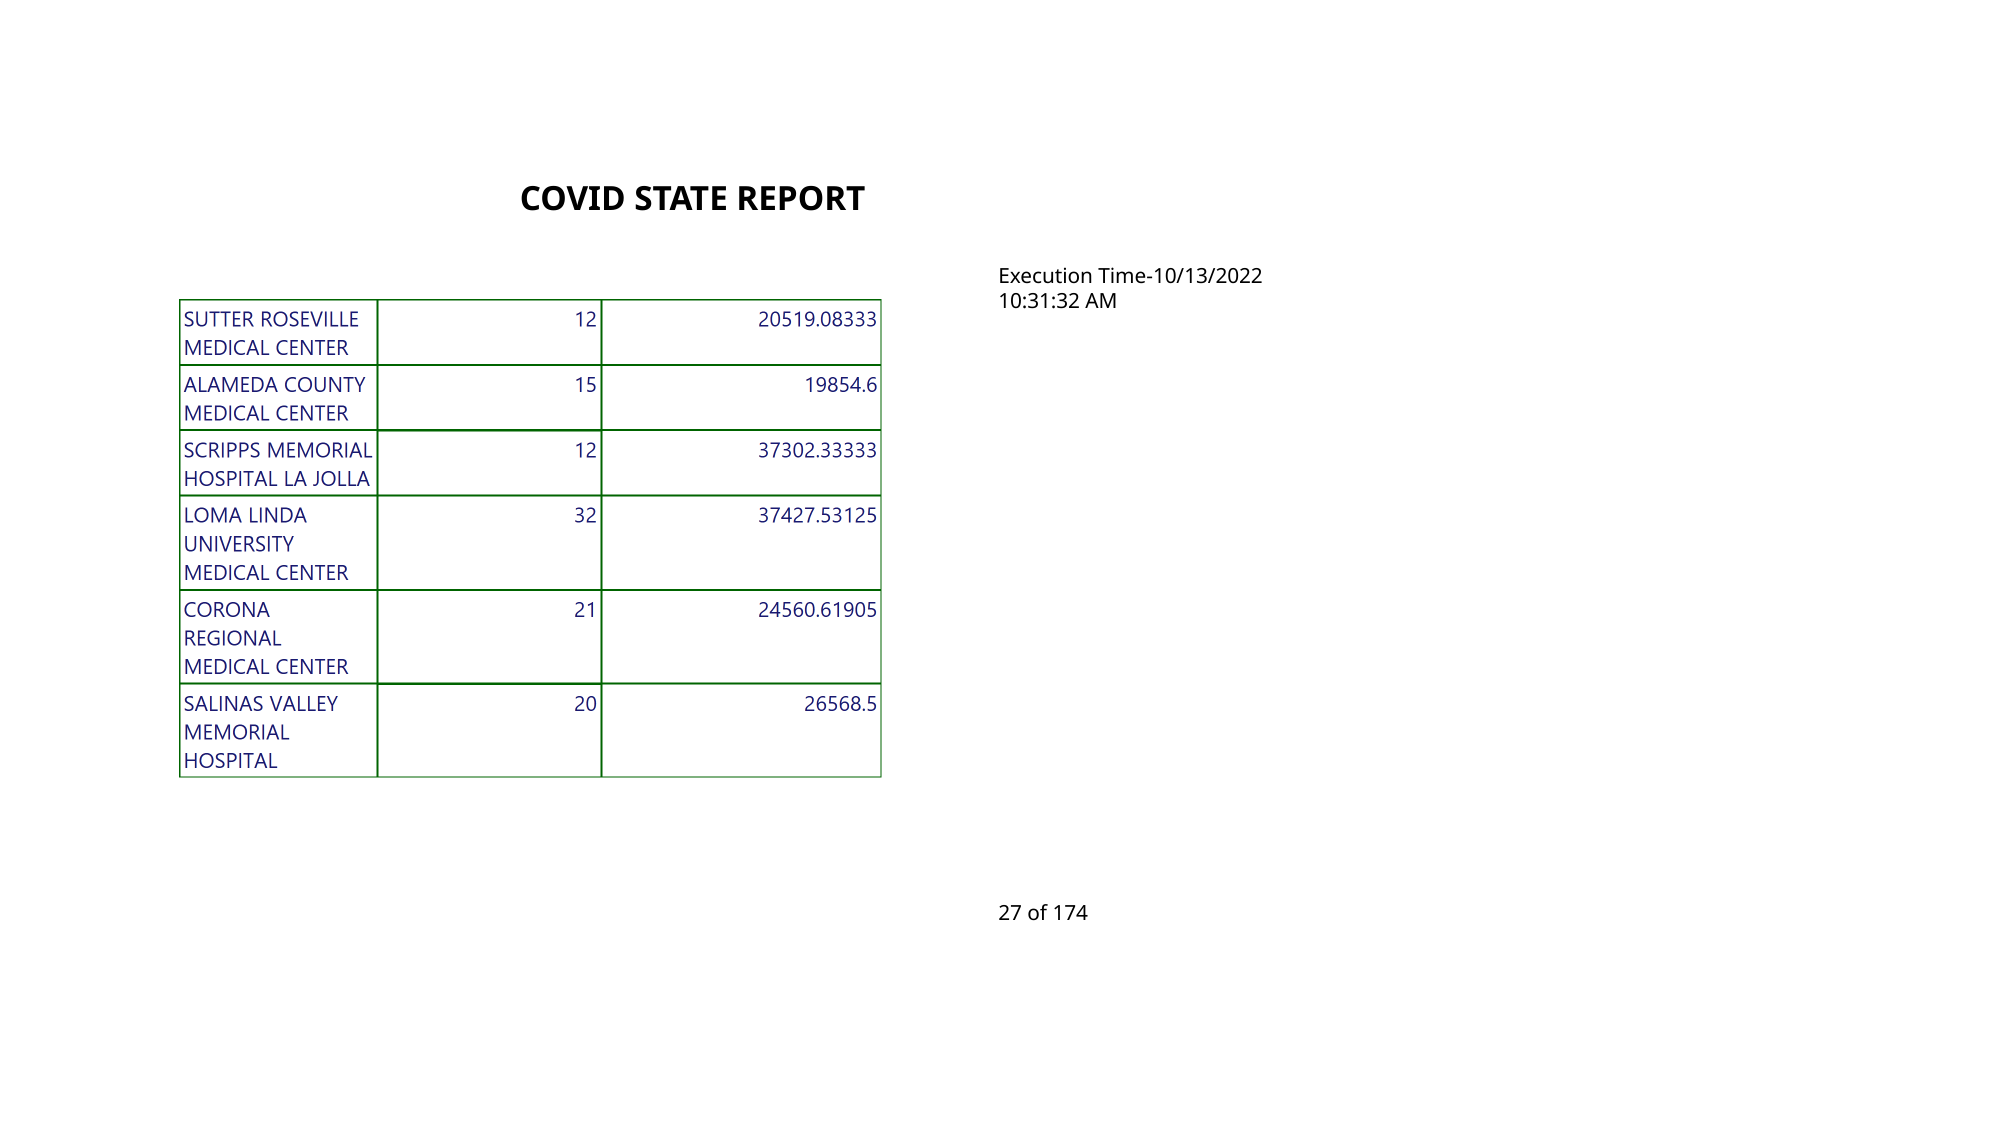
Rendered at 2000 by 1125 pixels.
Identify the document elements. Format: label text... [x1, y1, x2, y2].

text_box Execution Time-10/13/2022 10:31:32 AM [994, 258, 1349, 300]
text_box COVID STATE REPORT [377, 173, 1009, 241]
text_box 27 of 174 [994, 895, 1420, 975]
picture [179, 299, 882, 778]
